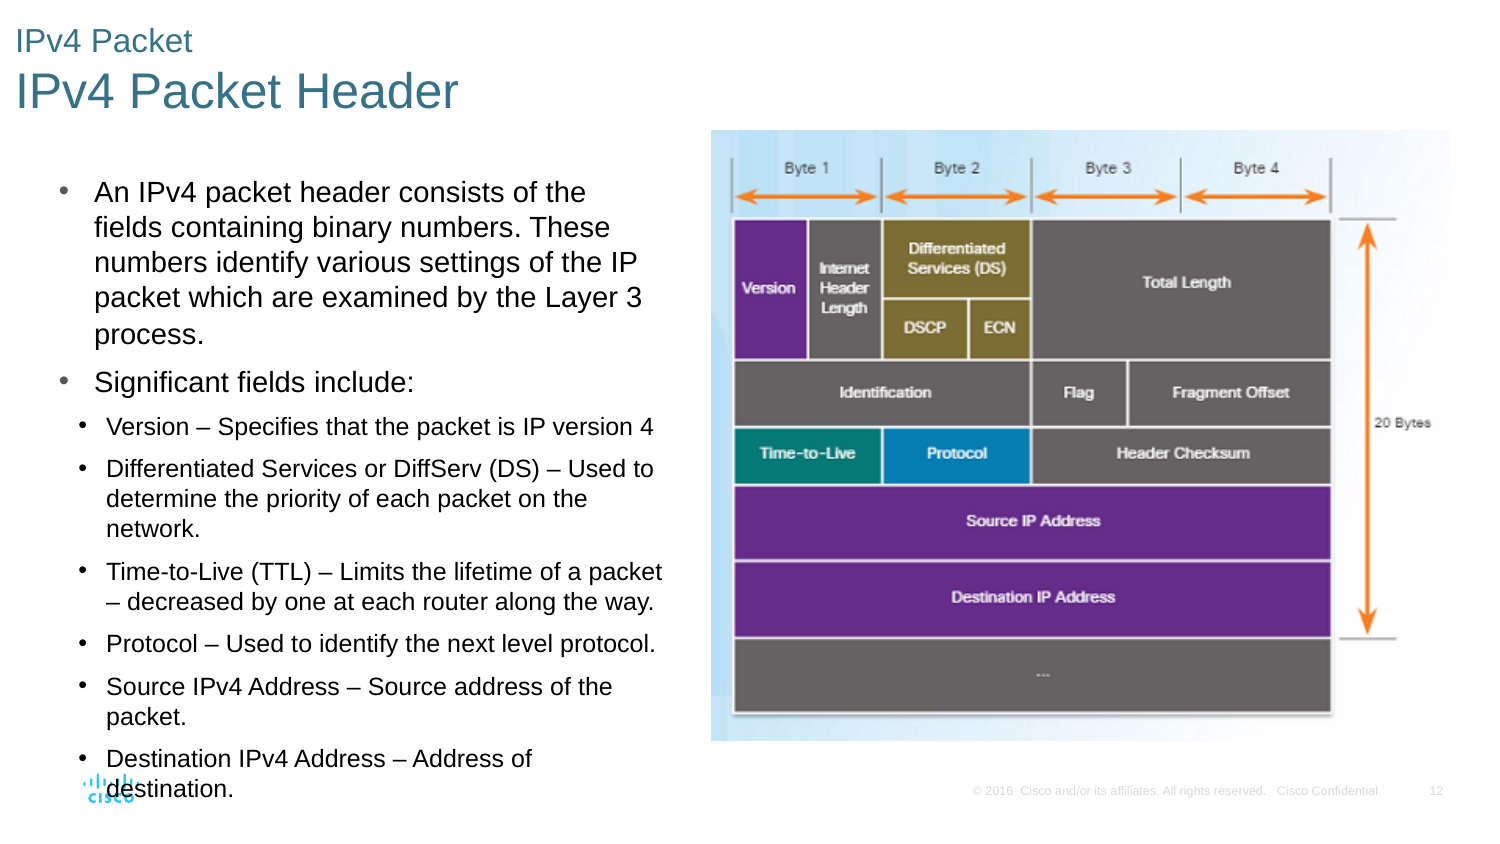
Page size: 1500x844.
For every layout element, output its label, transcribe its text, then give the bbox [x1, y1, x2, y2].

title IPv4 Packet IPv4 Packet Header [0, 6, 1500, 131]
list An IPv4 packet header consists of the fields containing binary numbers. These numbers identify various settings of the IP packet which are examined by the Layer 3 process. Significant fields include: Version – Specifies that the packet is IP version 4 Differentiated Services or DiffServ (DS) – Used to determine the priority of each packet on the network. Time-to-Live (TTL) – Limits the lifetime of a packet – decreased by one at each router along the way. Protocol – Used to identify the next level protocol. Source IPv4 Address – Source address of the packet. Destination IPv4 Address – Address of destination. [20, 165, 694, 780]
picture [711, 130, 1452, 741]
